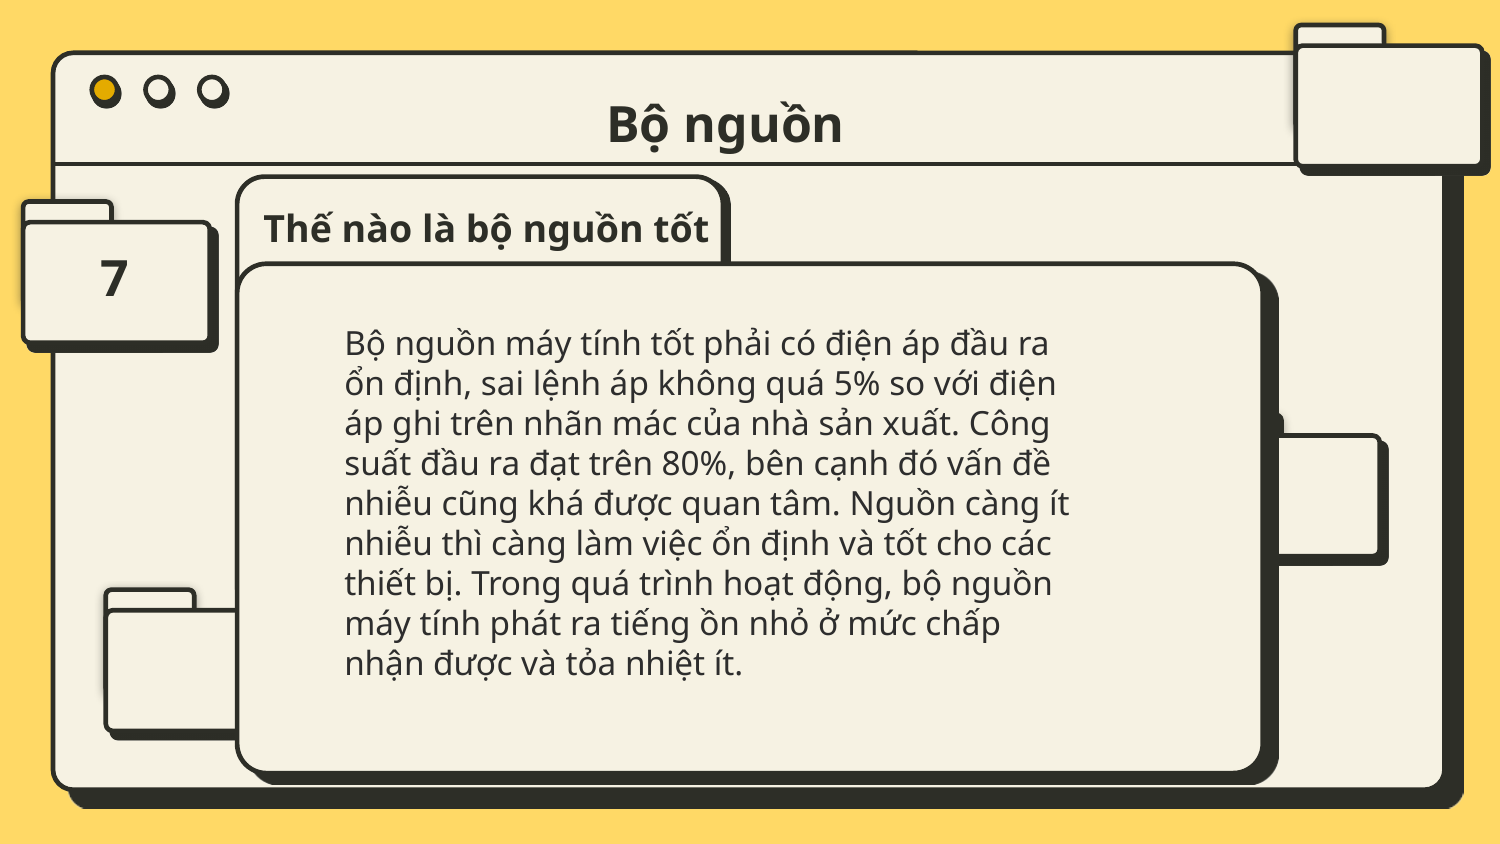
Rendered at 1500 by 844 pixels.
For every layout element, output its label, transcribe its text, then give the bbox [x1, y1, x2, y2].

title Bộ nguồn [505, 79, 946, 167]
text_box 7 [0, 231, 231, 324]
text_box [236, 176, 1263, 774]
